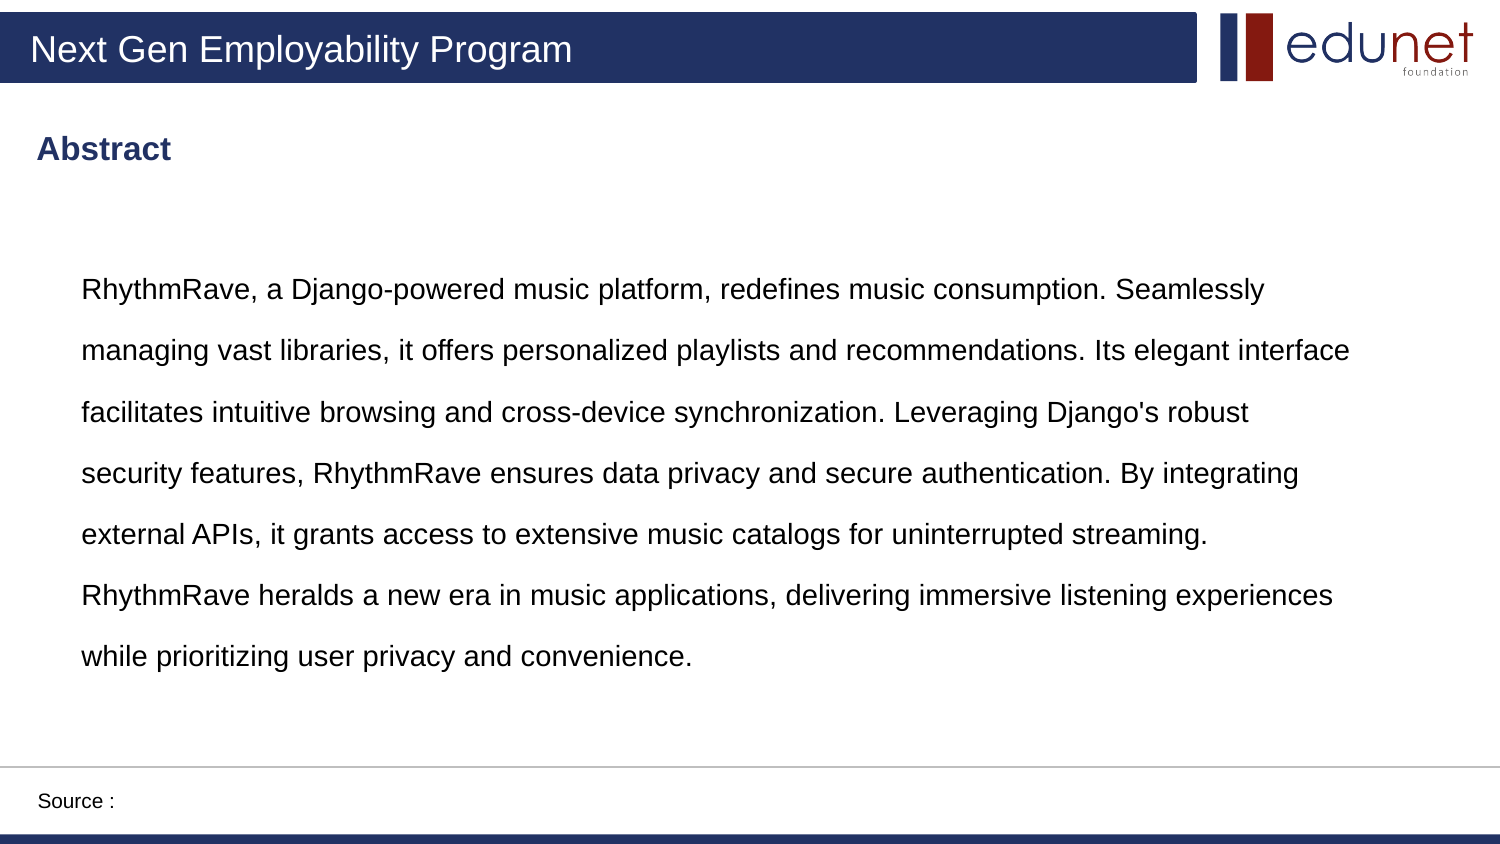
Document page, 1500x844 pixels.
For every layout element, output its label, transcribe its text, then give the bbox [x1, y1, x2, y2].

title Abstract [21, 111, 504, 165]
text_box RhythmRave, a Django-powered music platform, redefines music consumption. Seamlessly managing vast libraries, it offers personalized playlists and recommendations. Its elegant interface facilitates intuitive browsing and cross-device synchronization. Leveraging Django's robust security features, RhythmRave ensures data privacy and secure authentication. By integrating external APIs, it grants access to extensive music catalogs for uninterrupted streaming. RhythmRave heralds a new era in music applications, delivering immersive listening experiences while prioritizing user privacy and convenience. [66, 194, 1372, 718]
text_box Source : [22, 776, 139, 826]
picture [1279, 14, 1482, 83]
